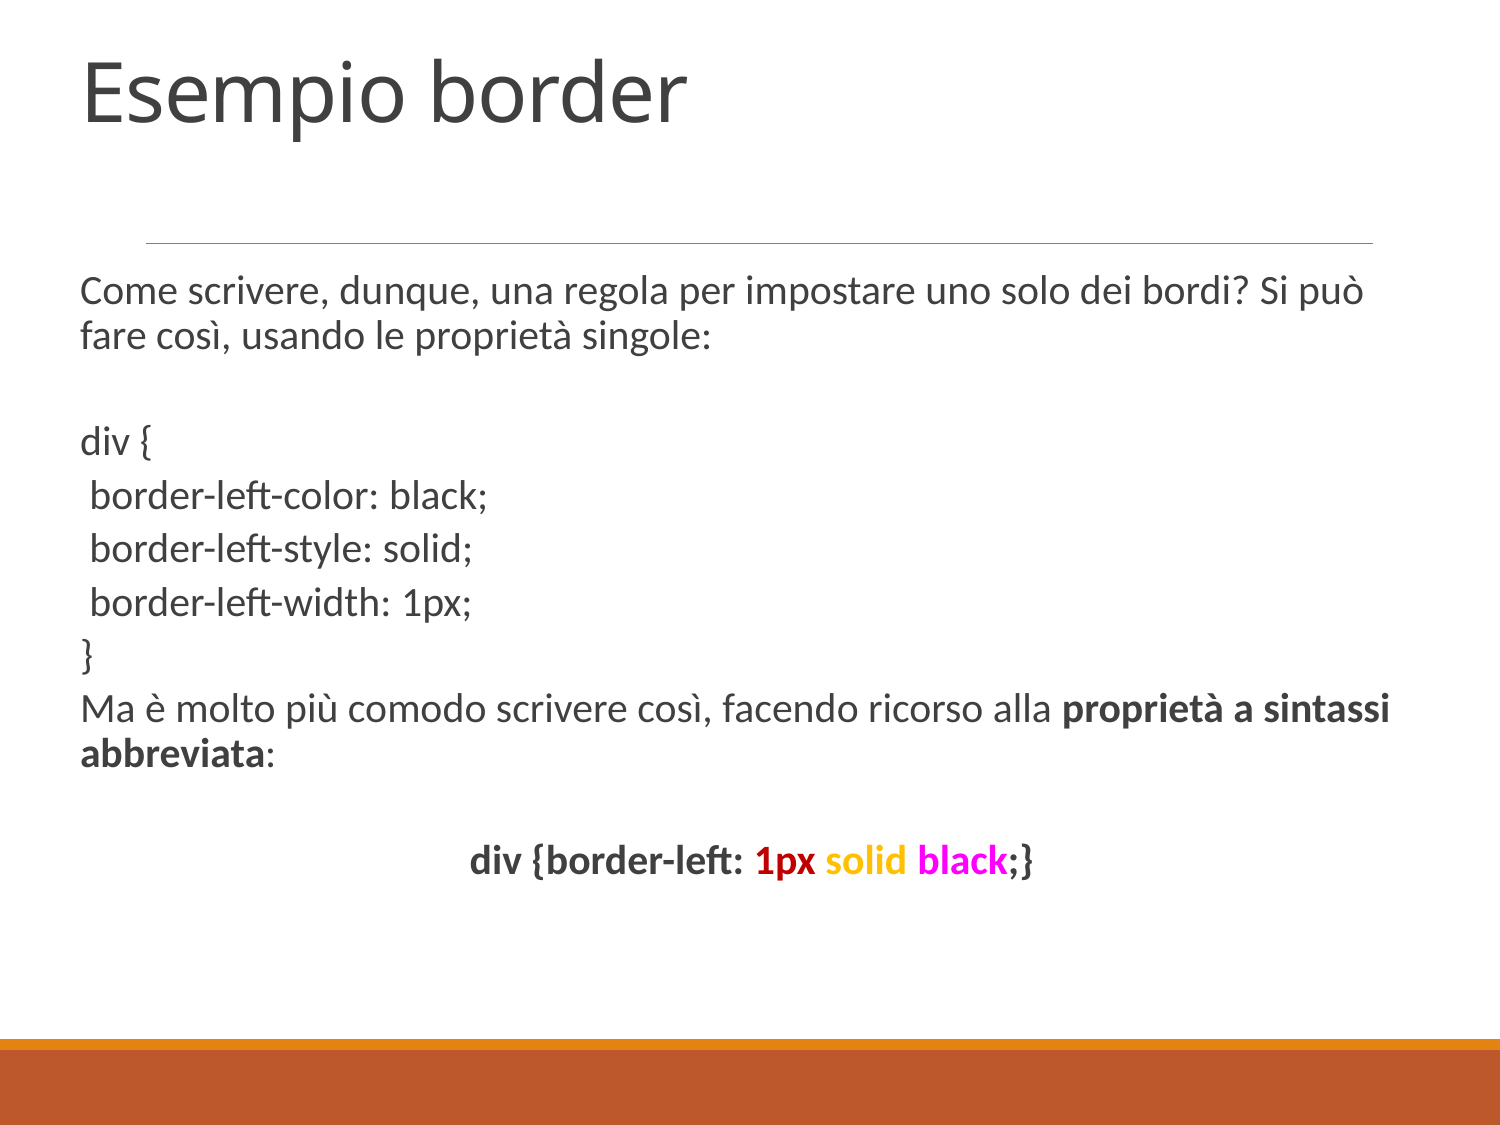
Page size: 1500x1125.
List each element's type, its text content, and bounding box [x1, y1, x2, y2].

title Esempio border [64, 47, 1424, 244]
list Come scrivere, dunque, una regola per impostare uno solo dei bordi? Si può fare così, usando le proprietà singole: div { border-left-color: black; border-left-style: solid; border-left-width: 1px; } Ma è molto più comodo scrivere così, facendo ricorso alla proprietà a sintassi abbreviata: div {border-left: 1px solid black;} [64, 260, 1424, 1000]
